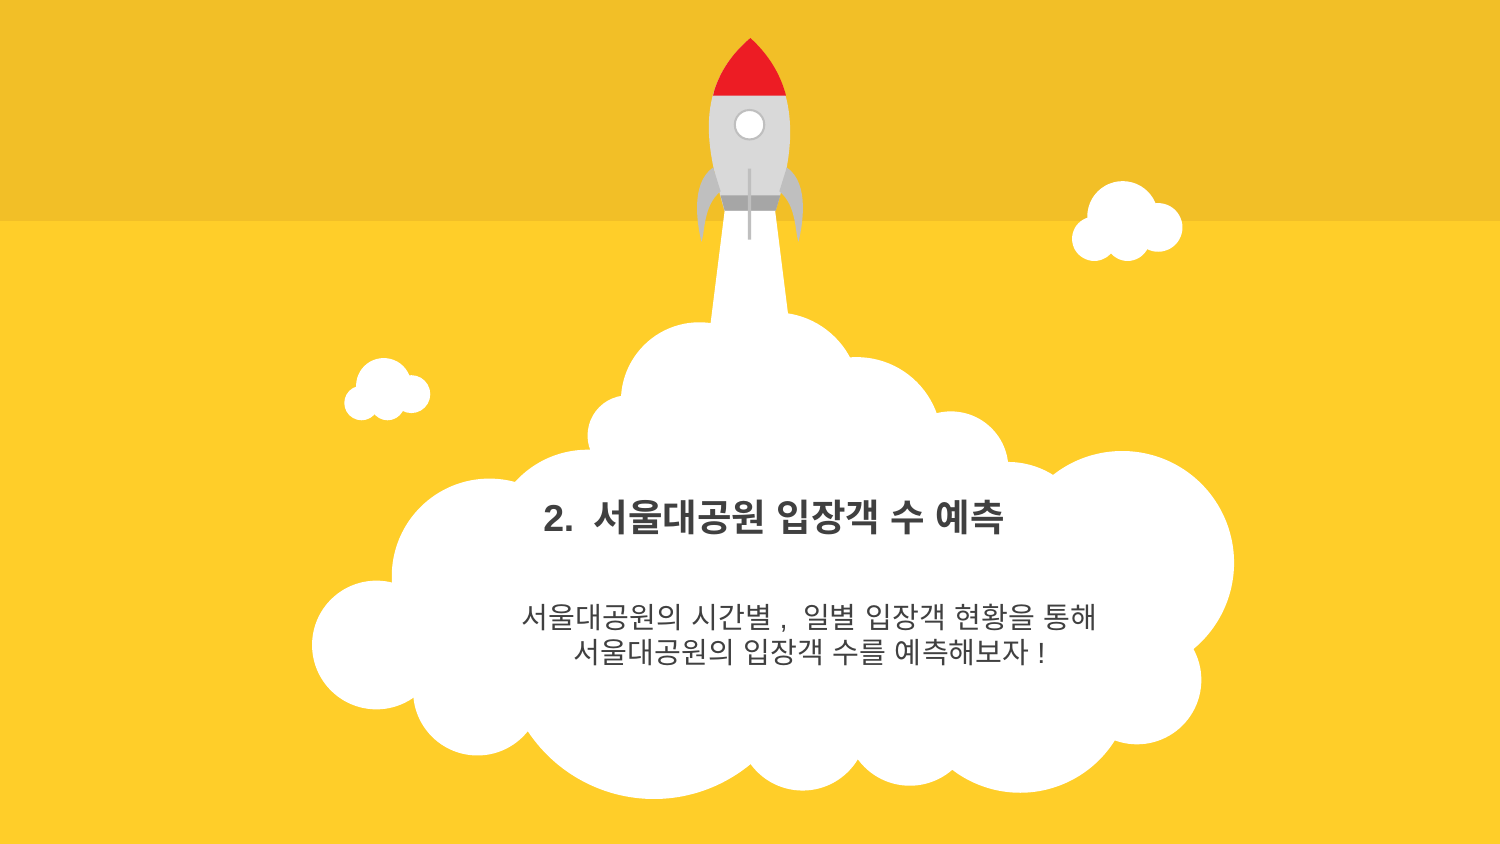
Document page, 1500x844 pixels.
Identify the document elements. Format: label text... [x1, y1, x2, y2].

list 서울대공원의 시간별, 일별 입장객 현황을 통해 서울대공원의 입장객 수를 예측해보자! [490, 610, 1130, 659]
list 2. 서울대공원 입장객 수 예측 [454, 469, 1094, 564]
